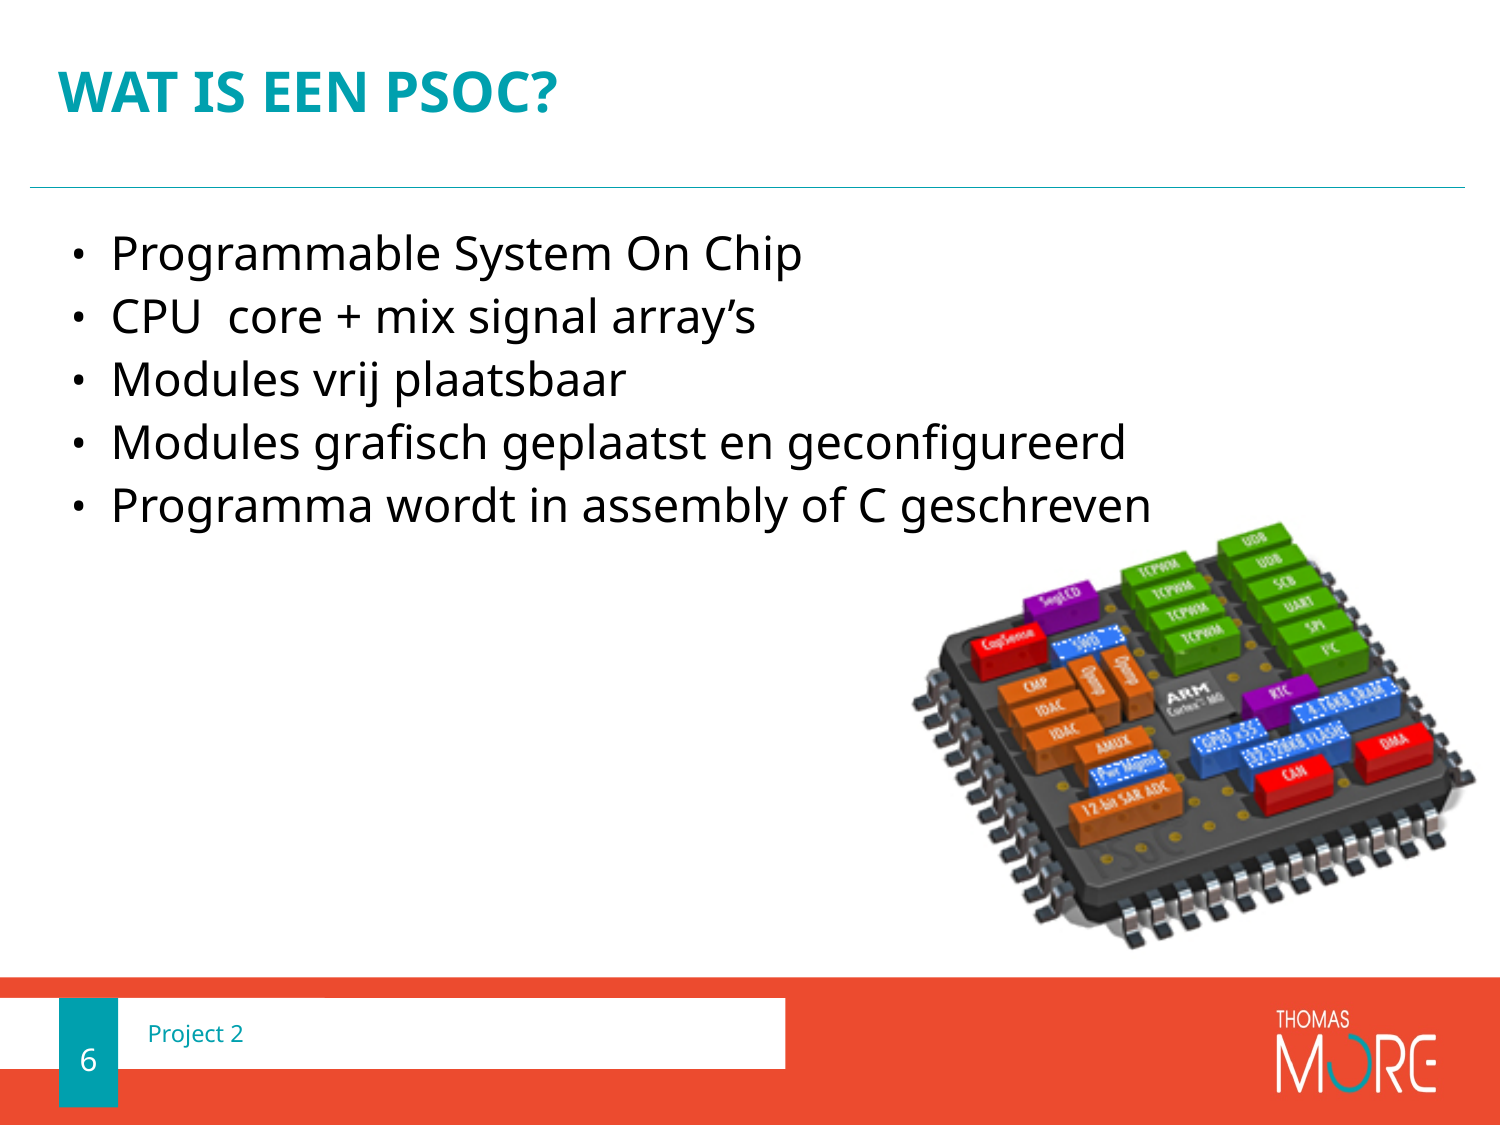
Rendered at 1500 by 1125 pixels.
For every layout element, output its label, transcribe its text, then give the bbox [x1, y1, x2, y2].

list Programmable System On Chip CPU core + mix signal array’s Modules vrij plaatsbaar Modules grafisch geplaatst en geconfigureerd Programma wordt in assembly of C geschreven [0, 188, 1500, 916]
picture [1254, 980, 1458, 1122]
title Wat is een psoc? [0, 0, 1500, 188]
footer Project 2 [123, 998, 786, 1069]
slide_number 6 [59, 998, 119, 1108]
picture [896, 514, 1483, 959]
